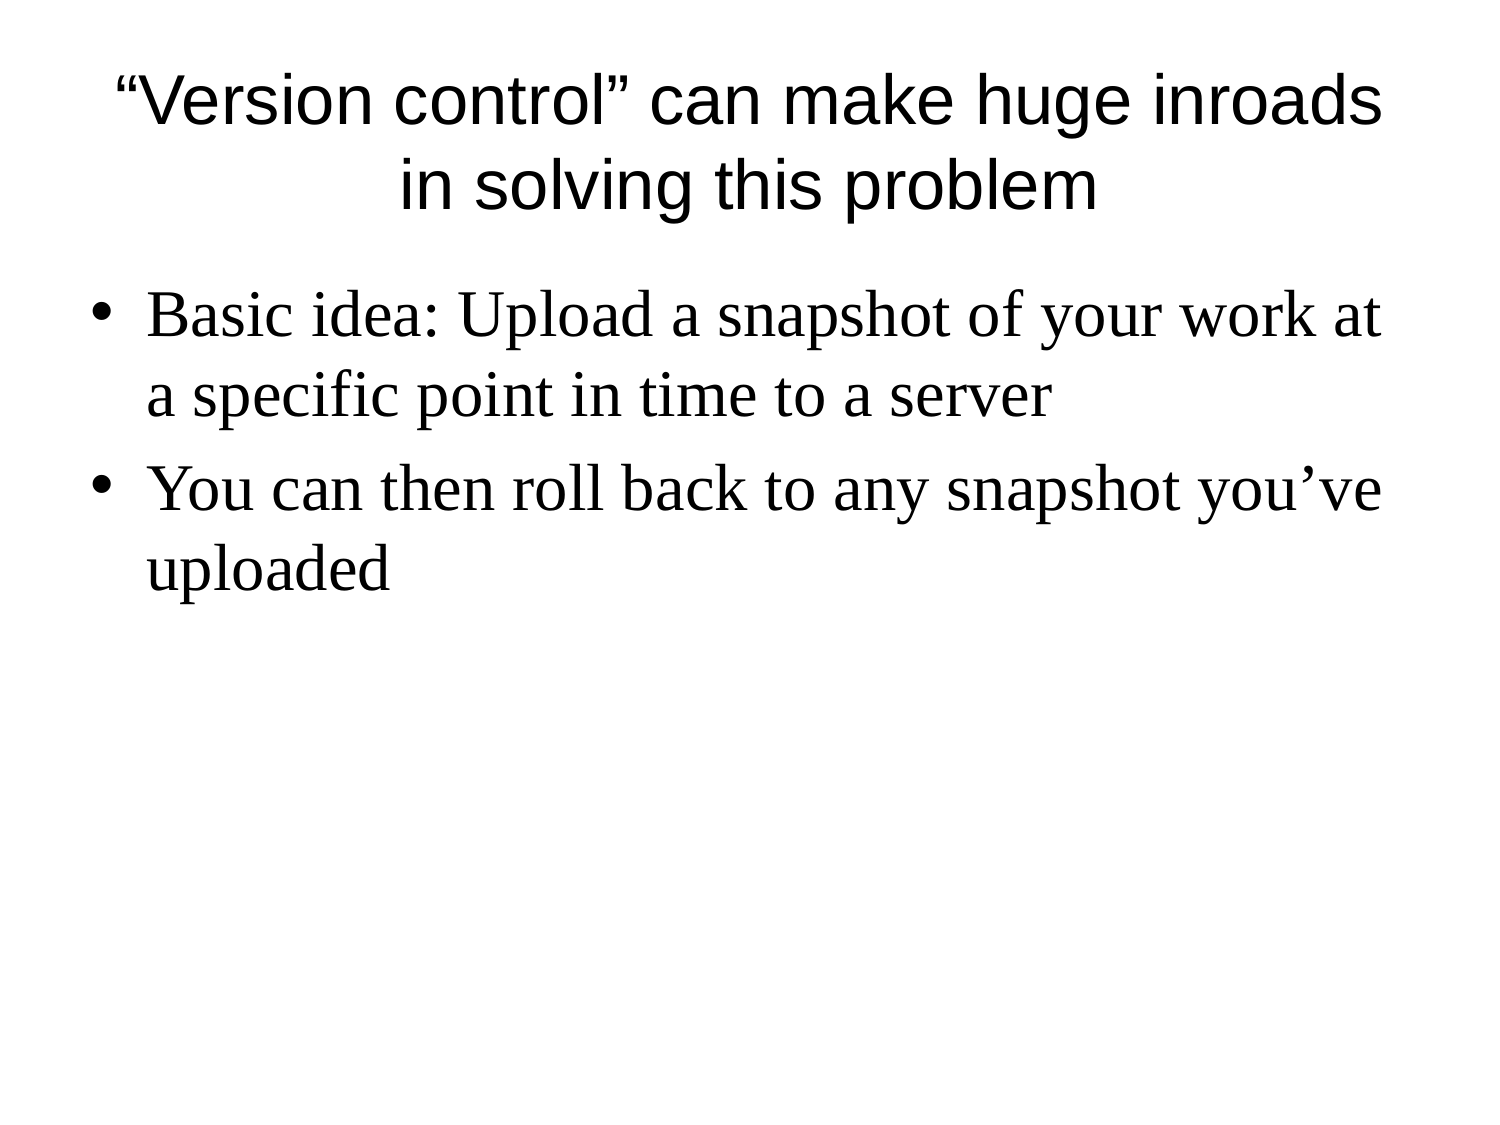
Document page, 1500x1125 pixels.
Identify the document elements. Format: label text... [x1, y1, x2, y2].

list Basic idea: Upload a snapshot of your work at a specific point in time to a server You can then roll back to any snapshot you’ve uploaded [75, 262, 1425, 1005]
title “Version control” can make huge inroads in solving this problem [75, 45, 1425, 233]
